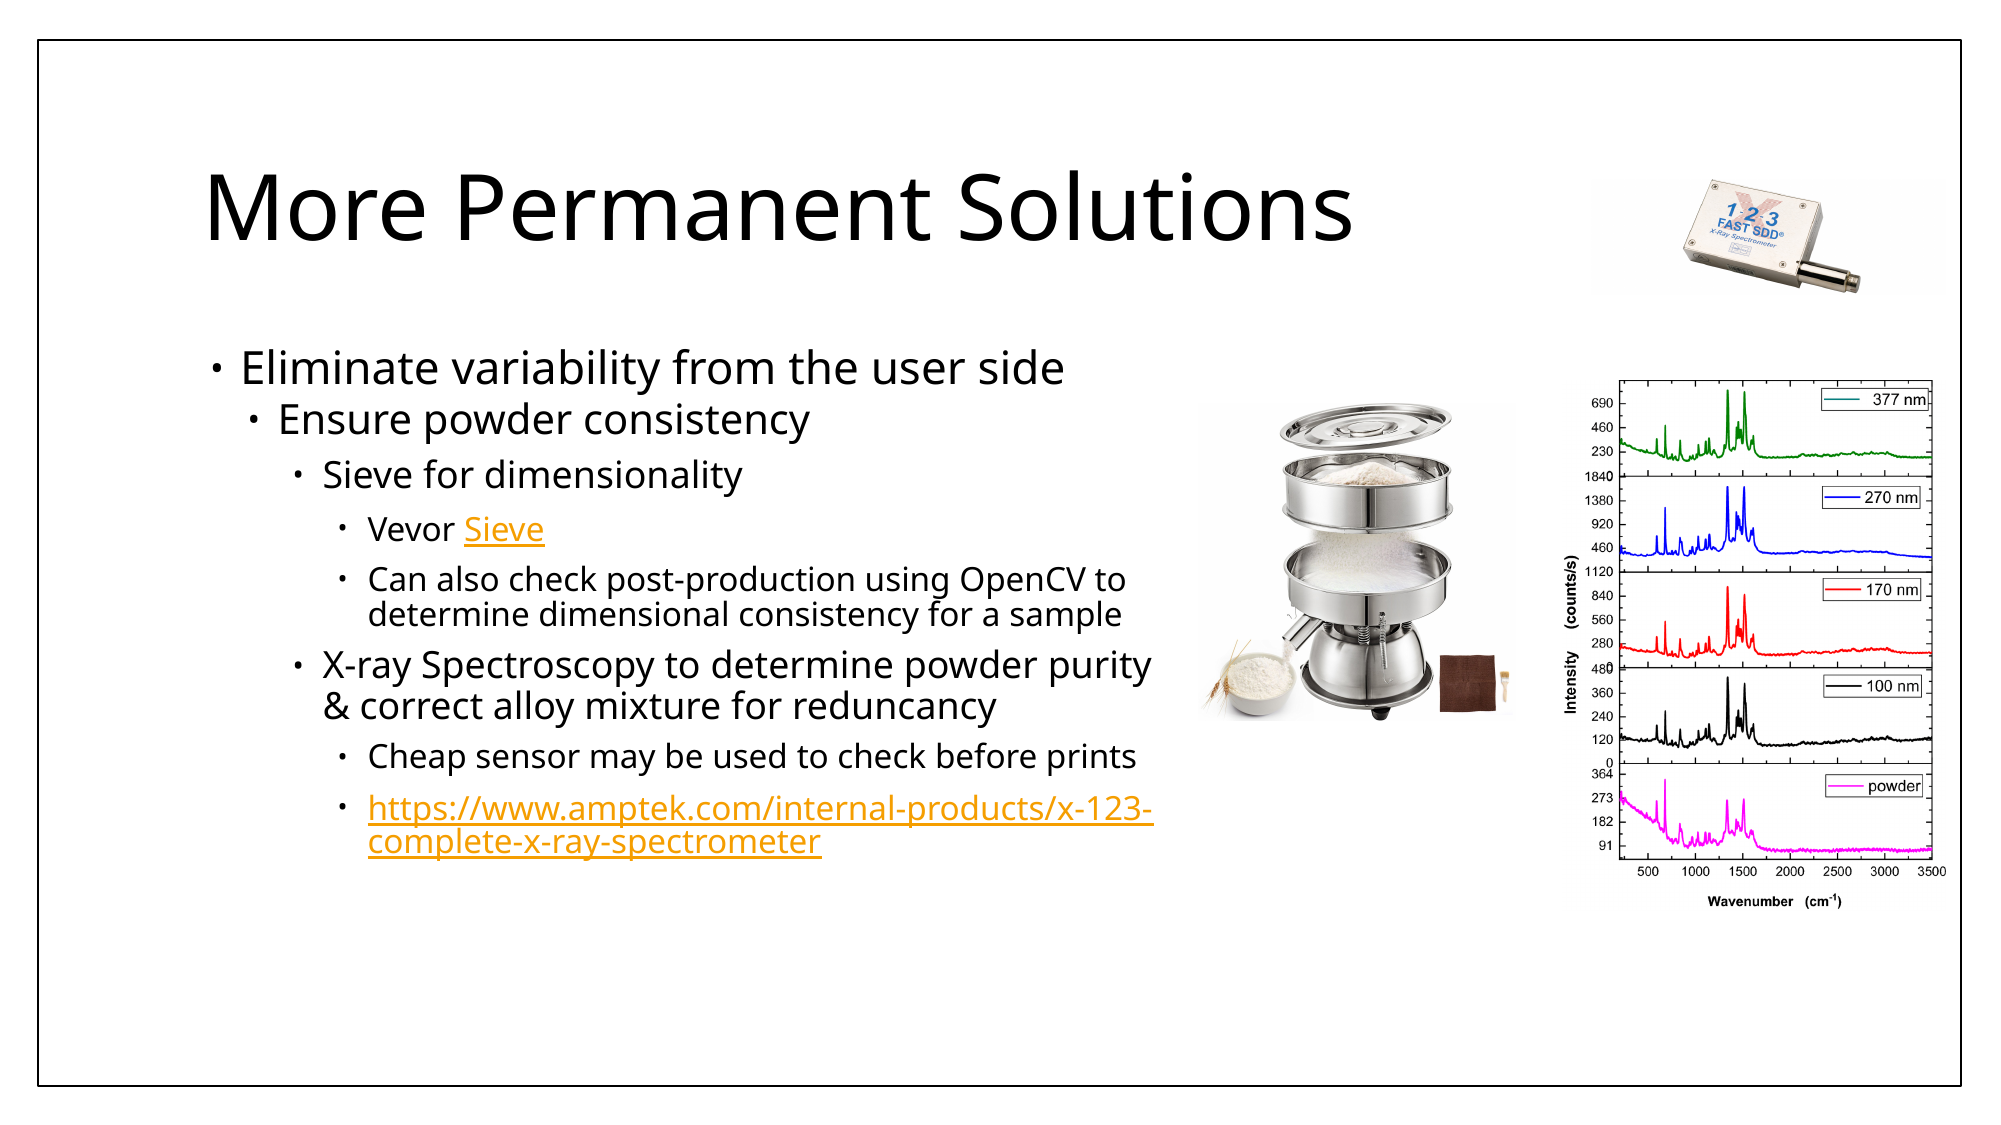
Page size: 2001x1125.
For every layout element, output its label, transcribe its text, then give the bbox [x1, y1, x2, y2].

picture [1197, 403, 1516, 722]
picture [1562, 380, 1946, 912]
picture [1590, 179, 1946, 295]
list Eliminate variability from the user side Ensure powder consistency Sieve for dimensionality Vevor Sieve Can also check post-production using OpenCV to determine dimensional consistency for a sample X-ray Spectroscopy to determine powder purity & correct alloy mixture for reduncancy Cheap sensor may be used to check before prints https://www.amptek.com/internal-products/x-123-complete-x-ray-spectrometer [187, 337, 1175, 982]
title More Permanent Solutions [187, 99, 1808, 323]
